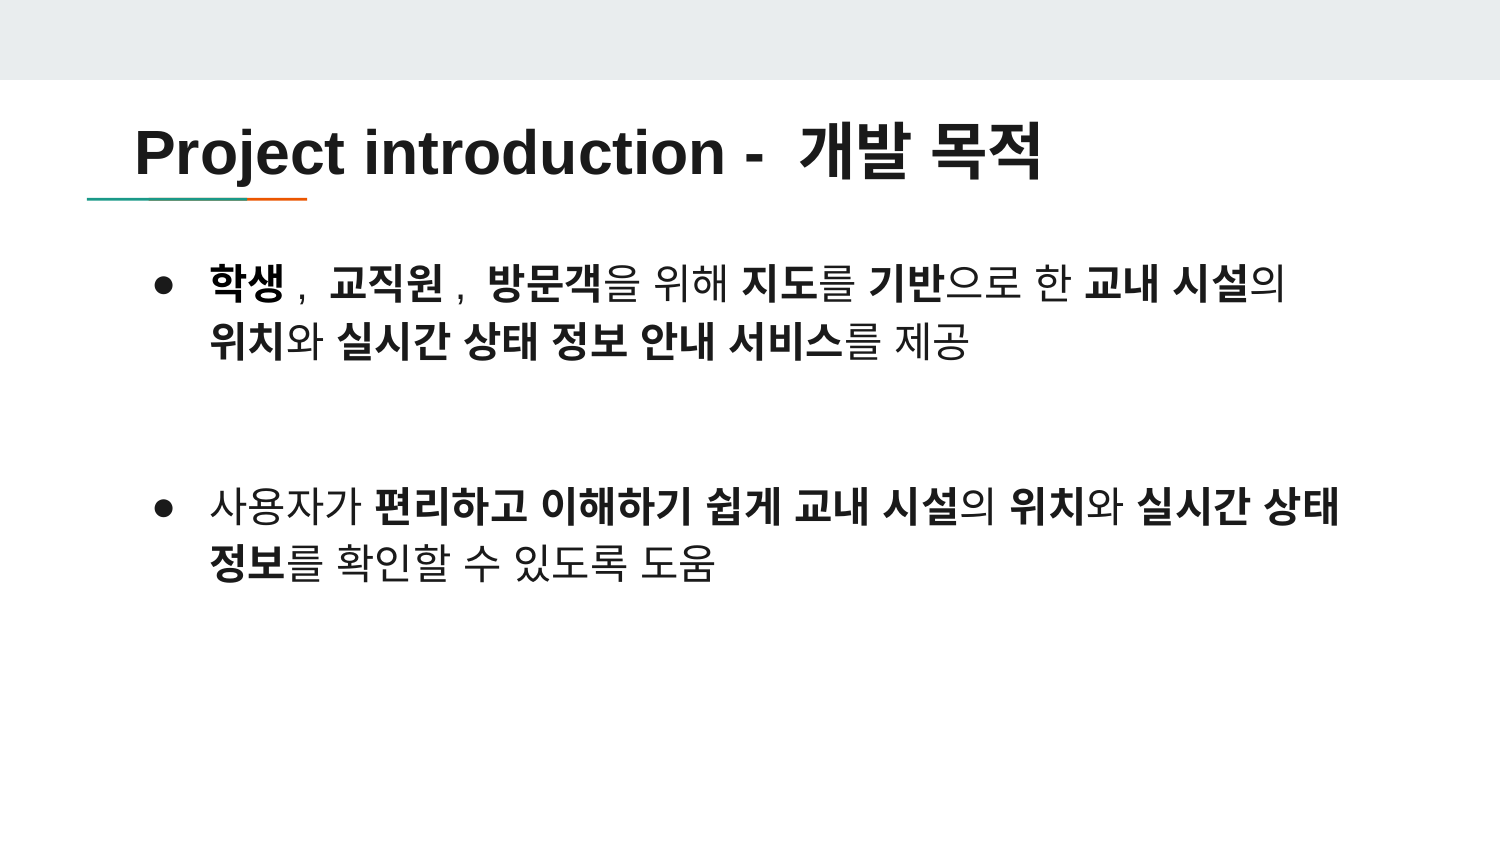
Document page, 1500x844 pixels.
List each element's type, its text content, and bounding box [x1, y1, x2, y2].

title Project introduction - 개발 목적 [119, 97, 1381, 186]
list 학생, 교직원, 방문객을 위해 지도를 기반으로 한 교내 시설의 위치와 실시간 상태 정보 안내 서비스를 제공 사용자가 편리하고 이해하기 쉽게 교내 시설의 위치와 실시간 상태 정보를 확인할 수 있도록 도움 [119, 235, 1381, 781]
